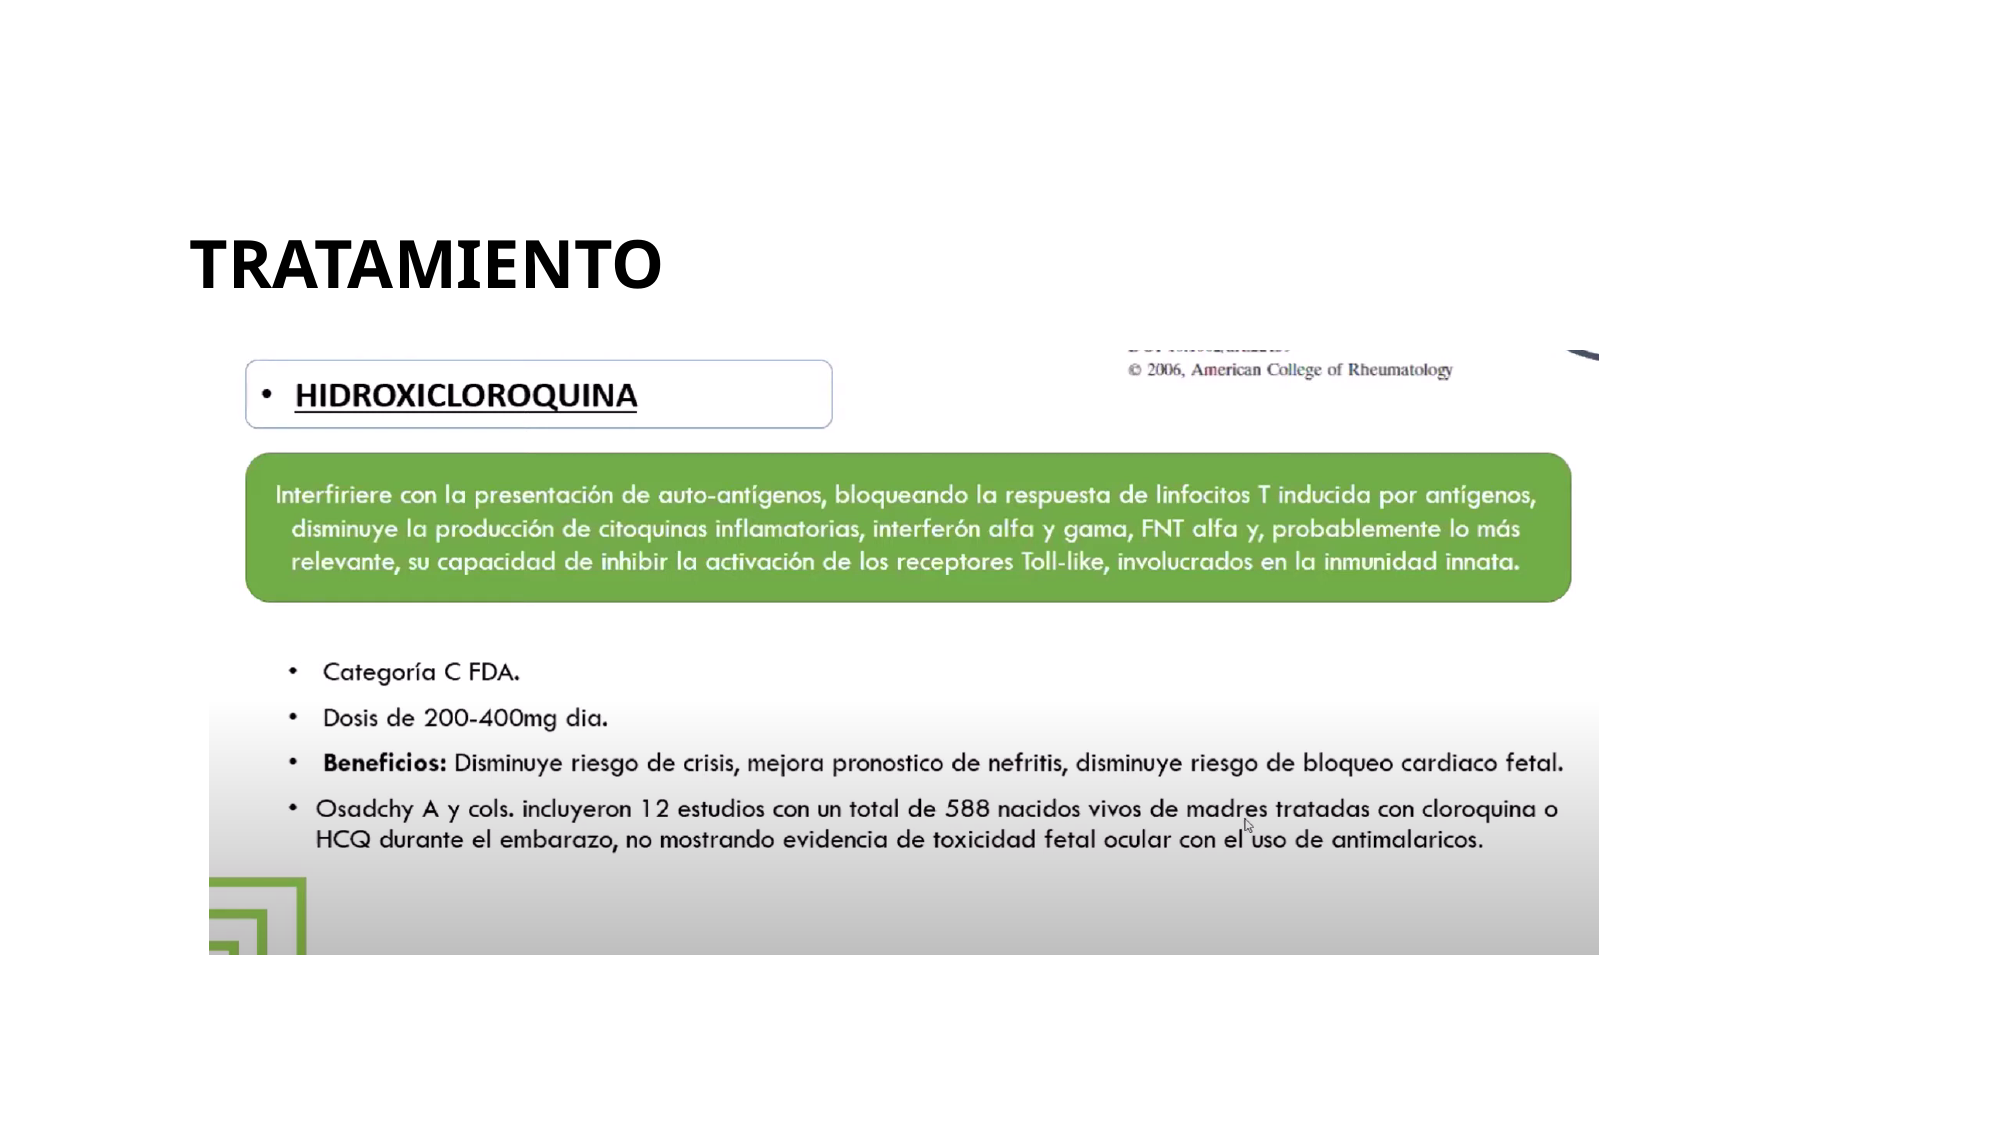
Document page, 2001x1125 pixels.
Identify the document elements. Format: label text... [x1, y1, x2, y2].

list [209, 350, 1599, 955]
title TRATAMIENTO [174, 153, 1633, 311]
